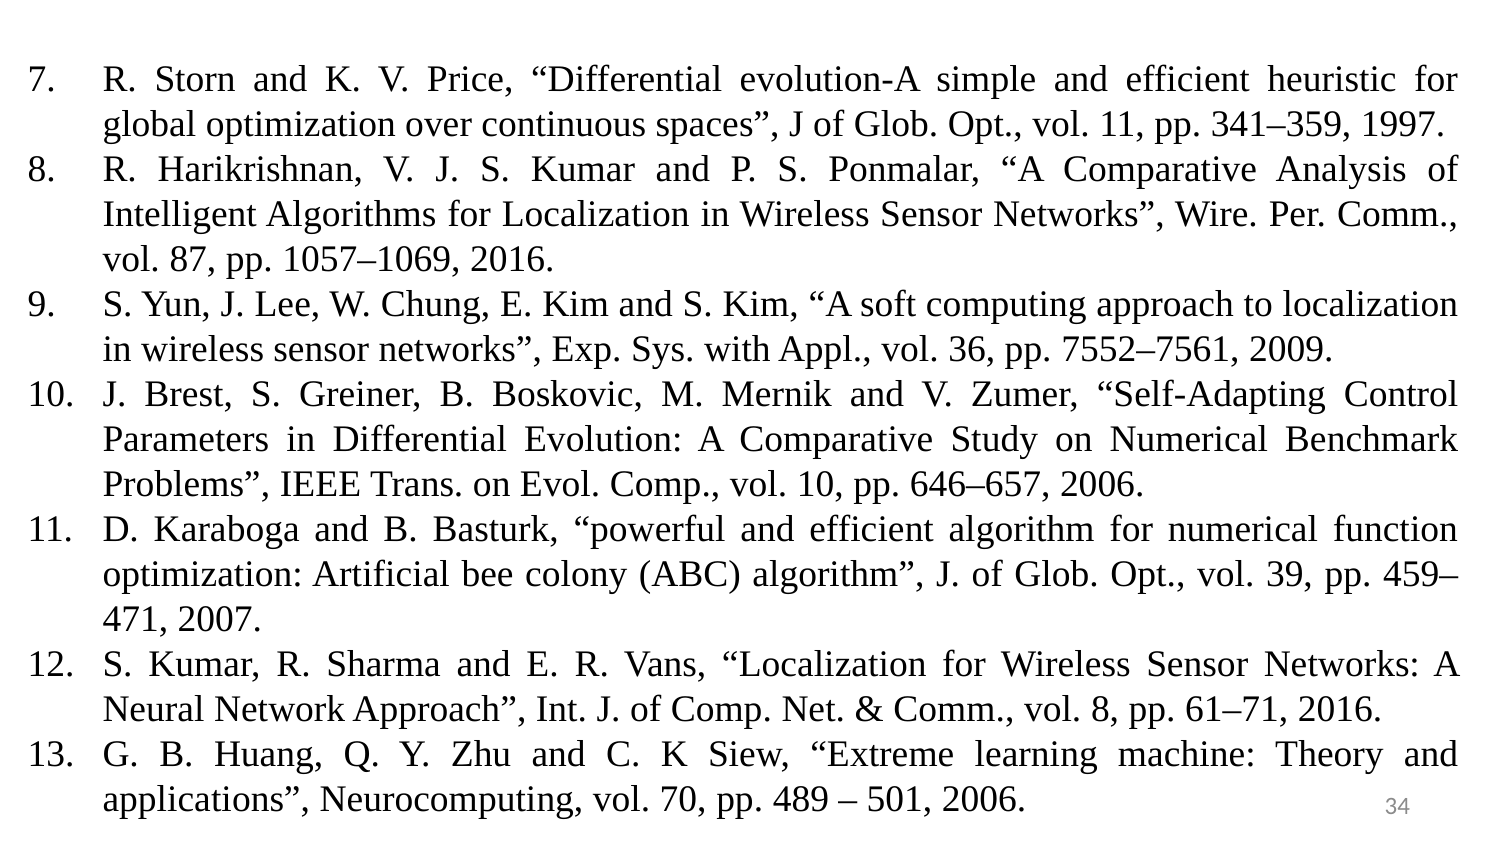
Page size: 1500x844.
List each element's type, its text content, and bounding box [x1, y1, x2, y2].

slide_number 34 [1074, 782, 1425, 827]
list R. Storn and K. V. Price, “Differential evolution-A simple and efficient heuristic for global optimization over continuous spaces”, J of Glob. Opt., vol. 11, pp. 341–359, 1997. R. Harikrishnan, V. J. S. Kumar and P. S. Ponmalar, “A Comparative Analysis of Intelligent Algorithms for Localization in Wireless Sensor Networks”, Wire. Per. Comm., vol. 87, pp. 1057–1069, 2016. S. Yun, J. Lee, W. Chung, E. Kim and S. Kim, “A soft computing approach to localization in wireless sensor networks”, Exp. Sys. with Appl., vol. 36, pp. 7552–7561, 2009. J. Brest, S. Greiner, B. Boskovic, M. Mernik and V. Zumer, “Self-Adapting Control Parameters in Differential Evolution: A Comparative Study on Numerical Benchmark Problems”, IEEE Trans. on Evol. Comp., vol. 10, pp. 646–657, 2006. D. Karaboga and B. Basturk, “powerful and efficient algorithm for numerical function optimization: Artificial bee colony (ABC) algorithm”, J. of Glob. Opt., vol. 39, pp. 459–471, 2007. S. Kumar, R. Sharma and E. R. Vans, “Localization for Wireless Sensor Networks: A Neural Network Approach”, Int. J. of Comp. Net. & Comm., vol. 8, pp. 61–71, 2016. G. B. Huang, Q. Y. Zhu and C. K Siew, “Extreme learning machine: Theory and applications”, Neurocomputing, vol. 70, pp. 489 – 501, 2006. [12, 46, 1475, 760]
